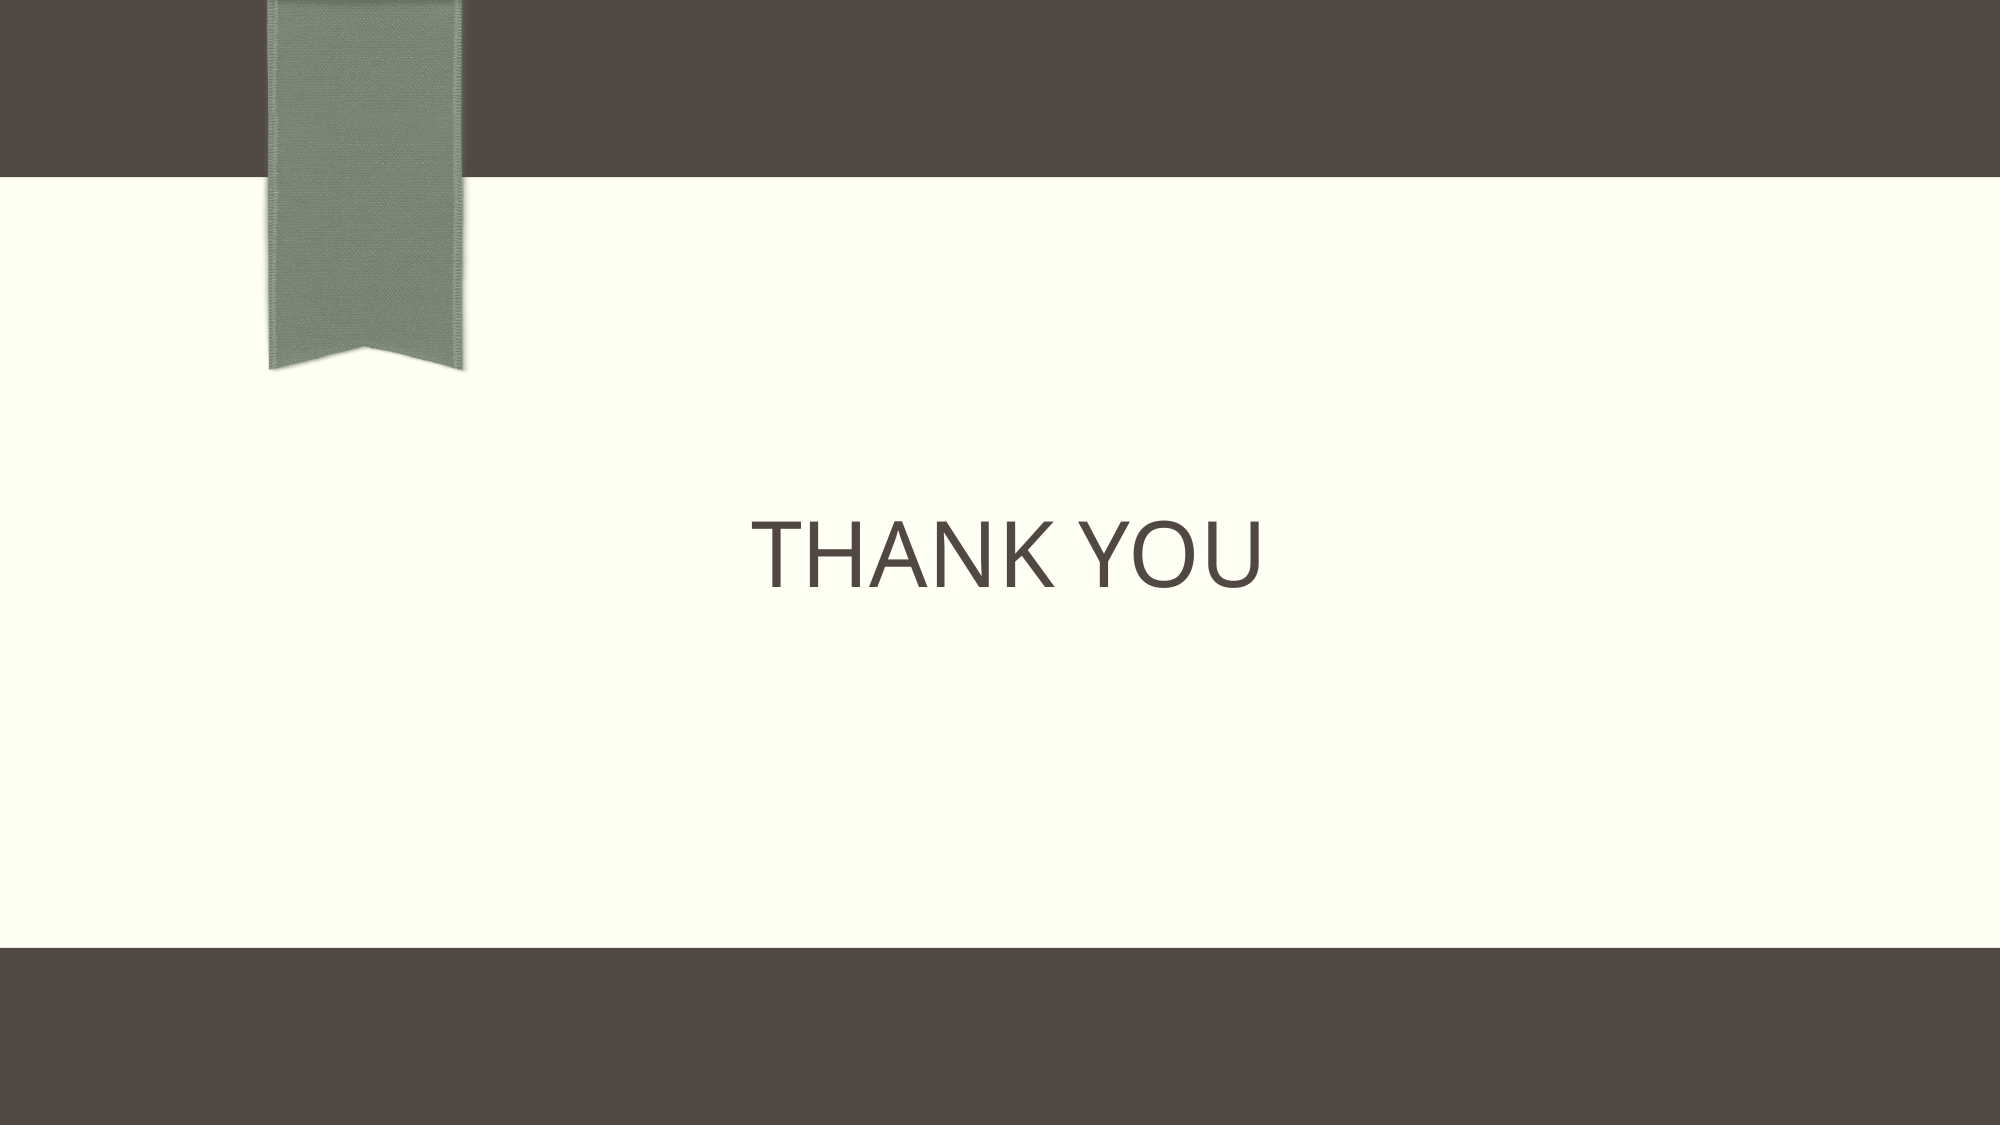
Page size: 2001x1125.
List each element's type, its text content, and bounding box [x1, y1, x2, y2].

title Thank you [181, 376, 1838, 741]
